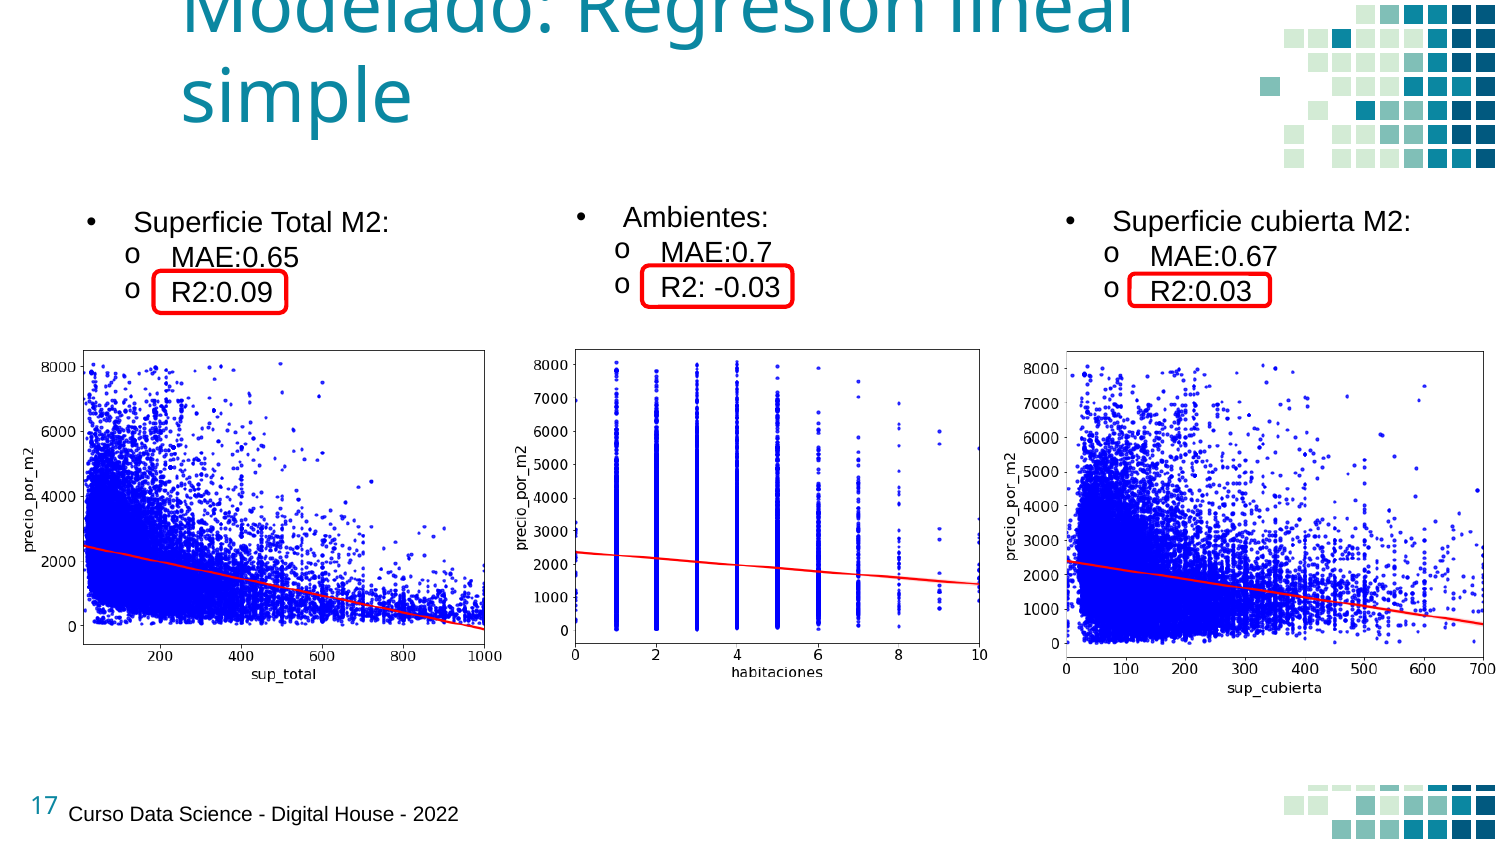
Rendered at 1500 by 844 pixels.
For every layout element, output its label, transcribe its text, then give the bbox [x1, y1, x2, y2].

text_box Curso Data Science - Digital House - 2022 [53, 788, 479, 839]
slide_number 17 [15, 774, 105, 839]
text_box Superficie cubierta M2: MAE:0.67 R2:0.03 [1050, 194, 1119, 315]
text_box Ambientes: MAE:0.7 R2: -0.03 [561, 191, 796, 311]
picture [996, 170, 1500, 785]
title Modelado: Regresión lineal simple [165, 30, 1210, 153]
text_box Superficie Total M2: MAE:0.65 R2:0.09 [71, 196, 406, 316]
text_box [151, 268, 289, 316]
picture [14, 342, 994, 688]
